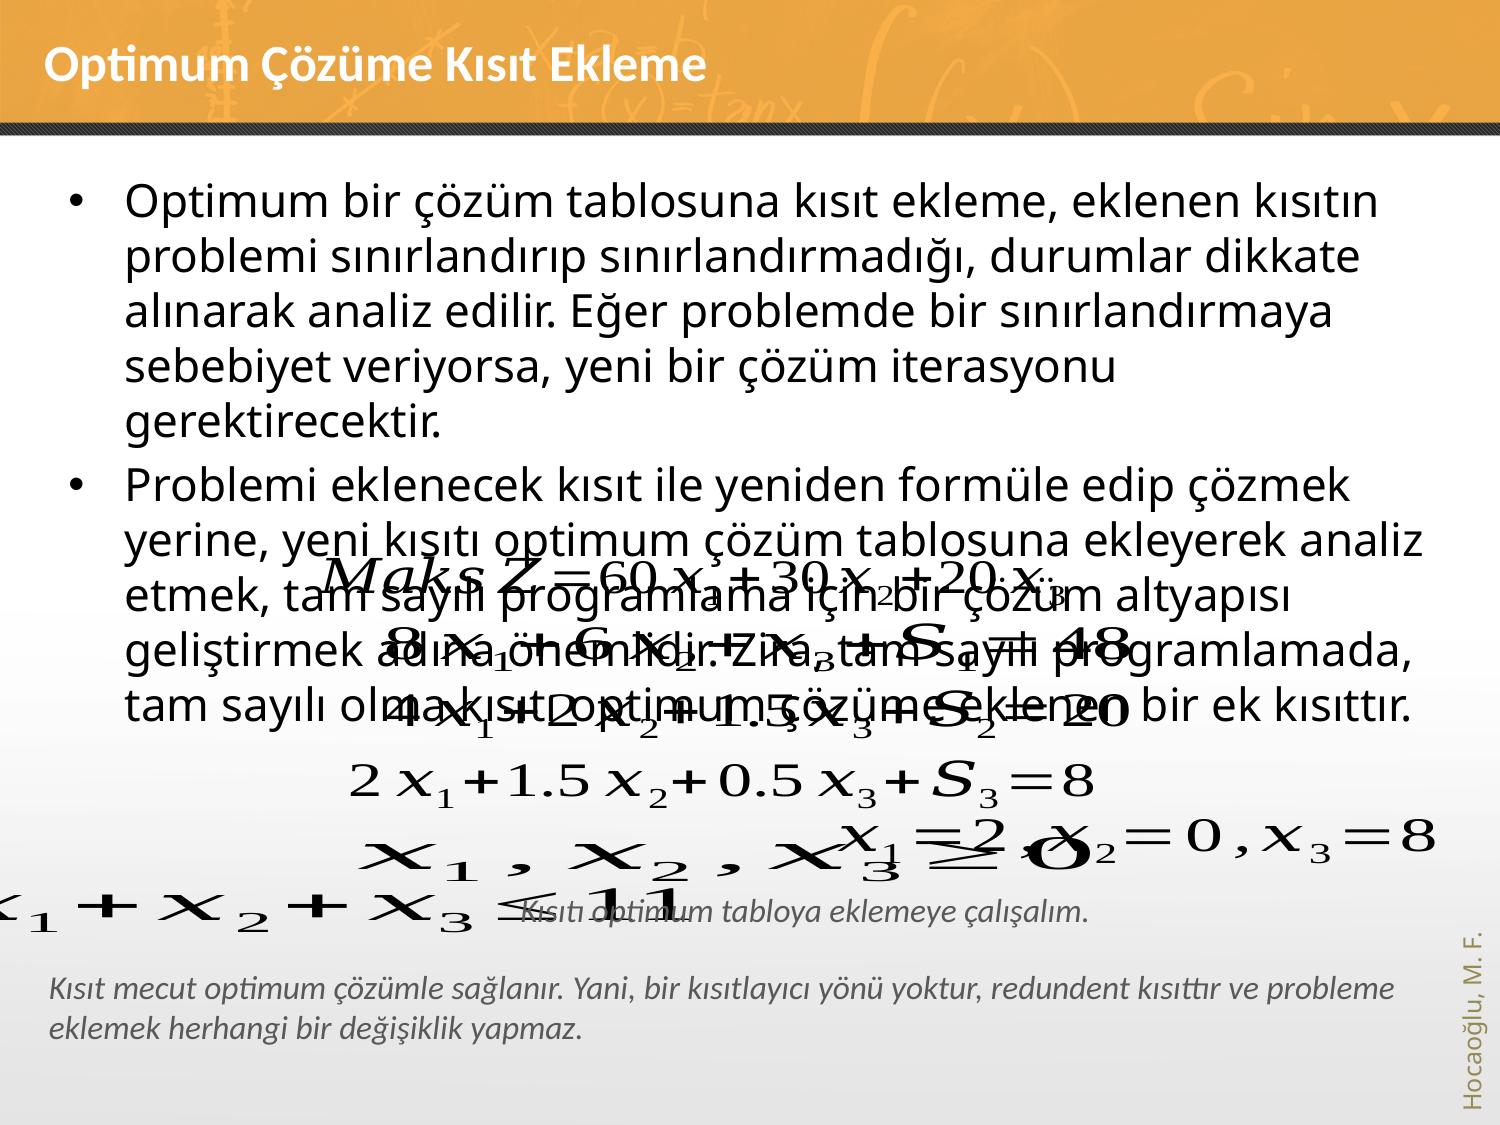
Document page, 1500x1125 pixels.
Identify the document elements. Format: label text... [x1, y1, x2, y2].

text_box Kısıtı optimum tabloya eklemeye çalışalım. [505, 881, 1107, 937]
text_box Kısıt mecut optimum çözümle sağlanır. Yani, bir kısıtlayıcı yönü yoktur, redundent kısıttır ve probleme eklemek herhangi bir değişiklik yapmaz. [34, 959, 1467, 1054]
picture [0, 0, 1500, 1125]
title Optimum Çözüme Kısıt Ekleme [29, 0, 1287, 126]
list Optimum bir çözüm tablosuna kısıt ekleme, eklenen kısıtın problemi sınırlandırıp sınırlandırmadığı, durumlar dikkate alınarak analiz edilir. Eğer problemde bir sınırlandırmaya sebebiyet veriyorsa, yeni bir çözüm iterasyonu gerektirecektir. Problemi eklenecek kısıt ile yeniden formüle edip çözmek yerine, yeni kısıtı optimum çözüm tablosuna ekleyerek analiz etmek, tam sayılı programlama için bir çözüm altyapısı geliştirmek adına önemlidir. Zira, tam sayılı programlamada, tam sayılı olma kısıtı optimum çözüme eklenen bir ek kısıttır. [60, 164, 1440, 959]
